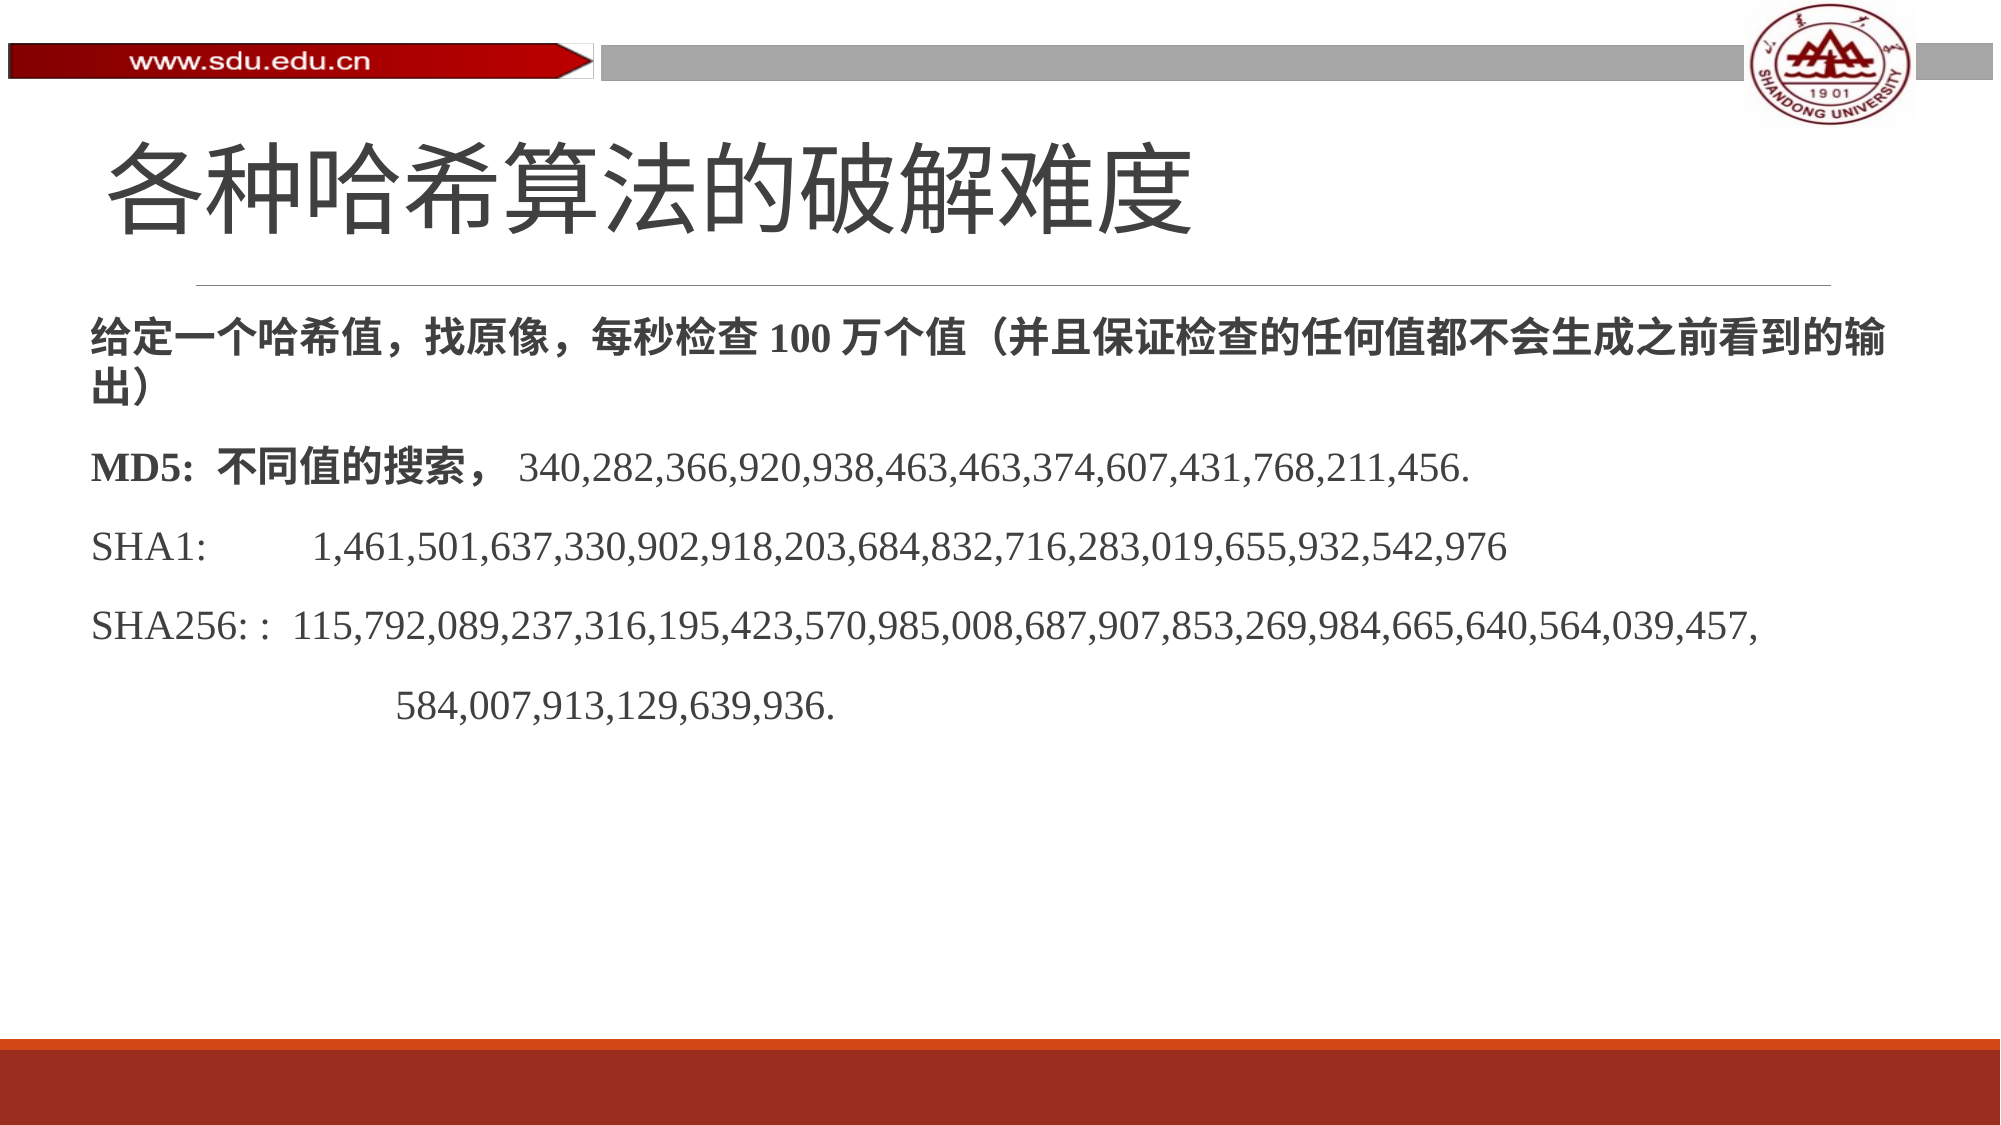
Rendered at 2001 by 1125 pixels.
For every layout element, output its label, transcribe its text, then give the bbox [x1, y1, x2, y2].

title 各种哈希算法的破解难度 [90, 102, 1945, 255]
picture [8, 0, 1993, 102]
